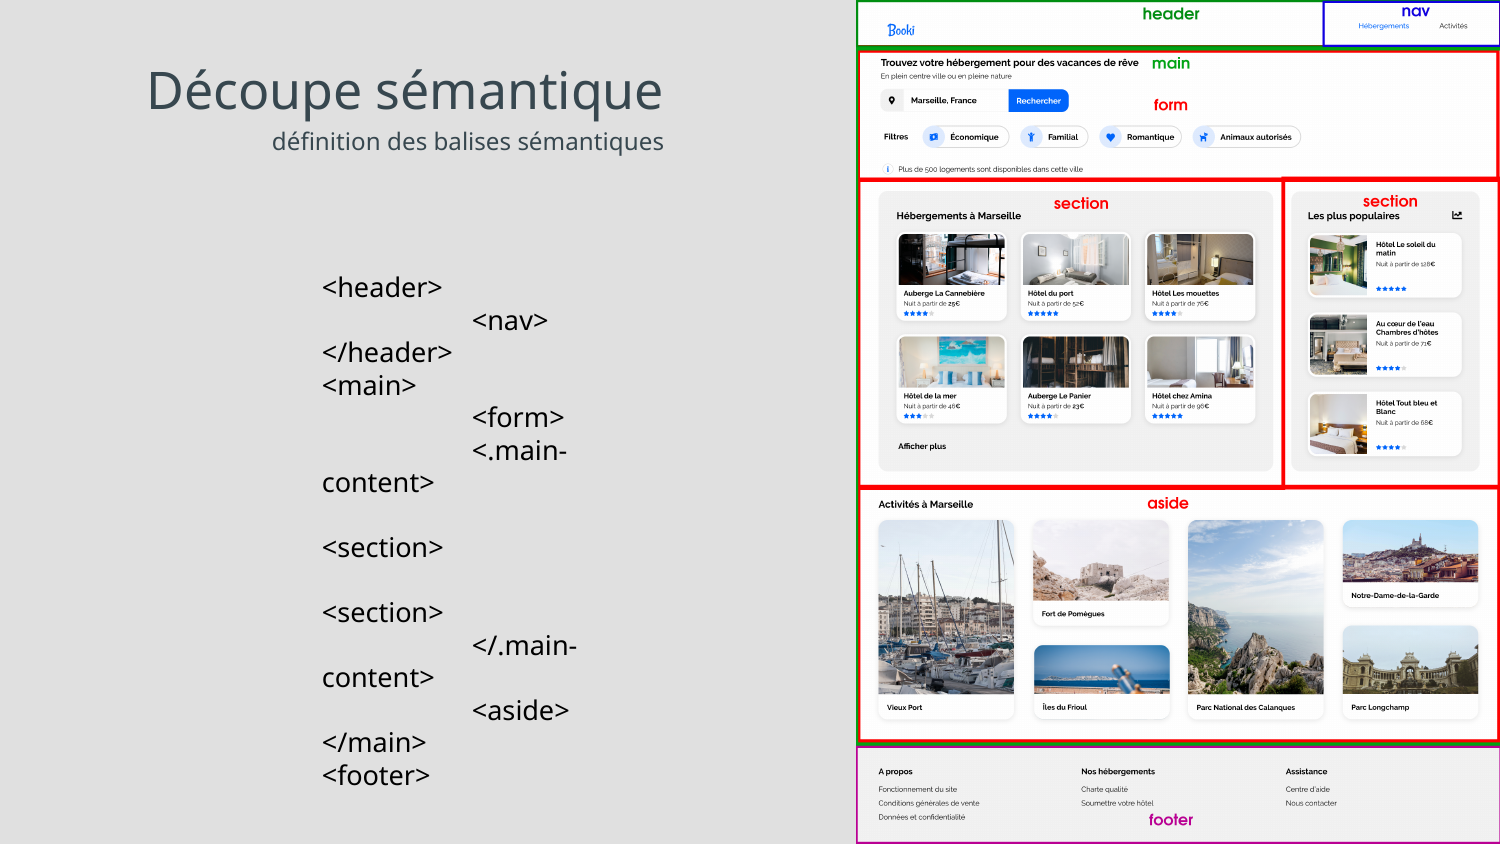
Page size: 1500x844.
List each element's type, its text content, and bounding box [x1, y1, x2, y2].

picture [855, 0, 1500, 844]
text_box <header> <nav> </header> <main> <form> <.main-content> <section> <section> </.main-content> <aside> </main> <footer> [307, 218, 650, 713]
text_box Découpe sémantique définition des balises sémantiques [58, 38, 680, 174]
